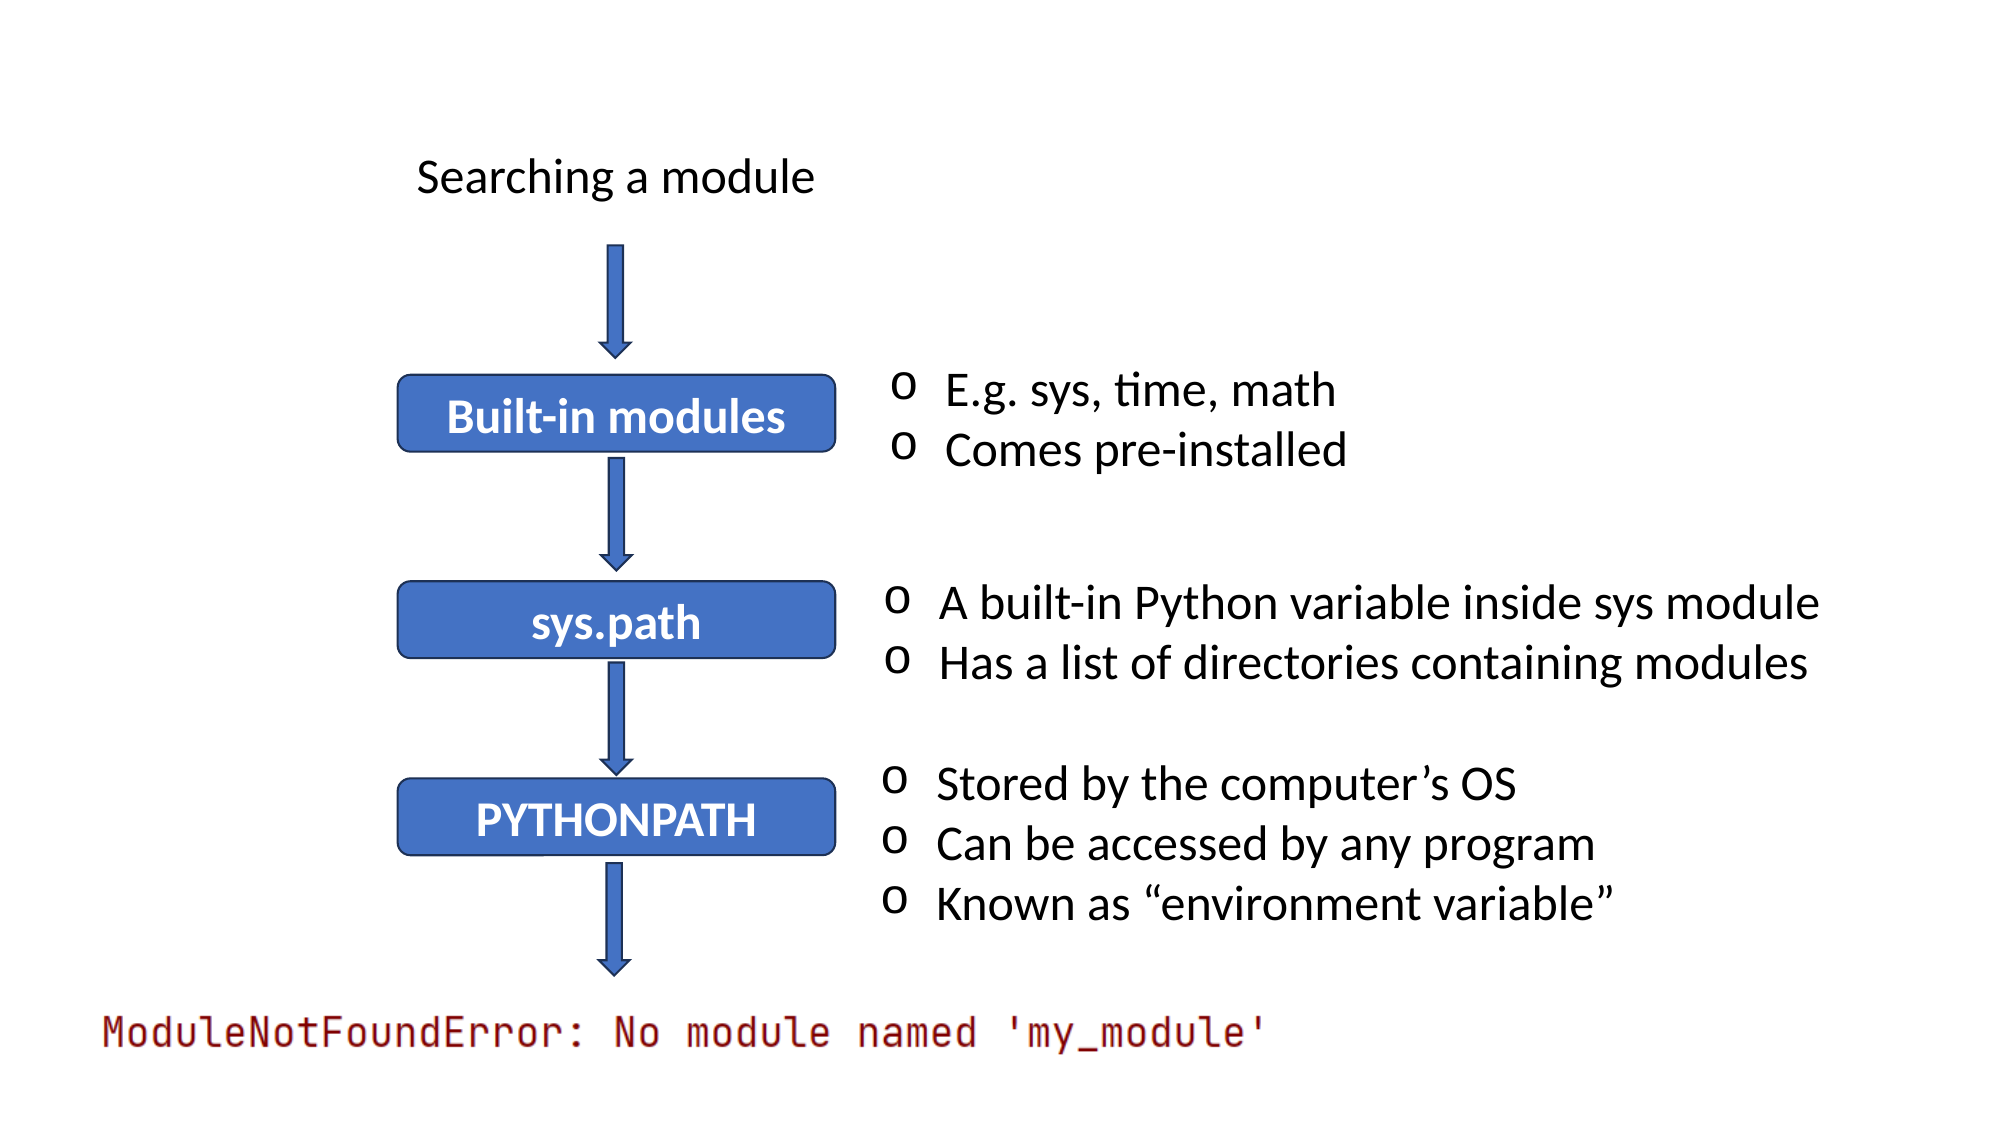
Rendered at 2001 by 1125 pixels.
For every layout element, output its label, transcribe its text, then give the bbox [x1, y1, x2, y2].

text_box Searching a module [401, 136, 831, 212]
text_box [596, 862, 633, 978]
text_box E.g. sys, time, math Comes pre-installed [873, 348, 1364, 484]
text_box A built-in Python variable inside sys module Has a list of directories containing modules [867, 562, 1836, 698]
text_box Built-in modules [396, 373, 837, 453]
text_box Stored by the computer’s OS Can be accessed by any program Known as “environment variable” [865, 742, 1631, 938]
text_box sys.path [396, 580, 837, 660]
text_box [598, 661, 635, 777]
text_box [598, 456, 635, 572]
picture [90, 1000, 1281, 1056]
text_box [597, 244, 634, 360]
text_box PYTHONPATH [396, 777, 837, 857]
